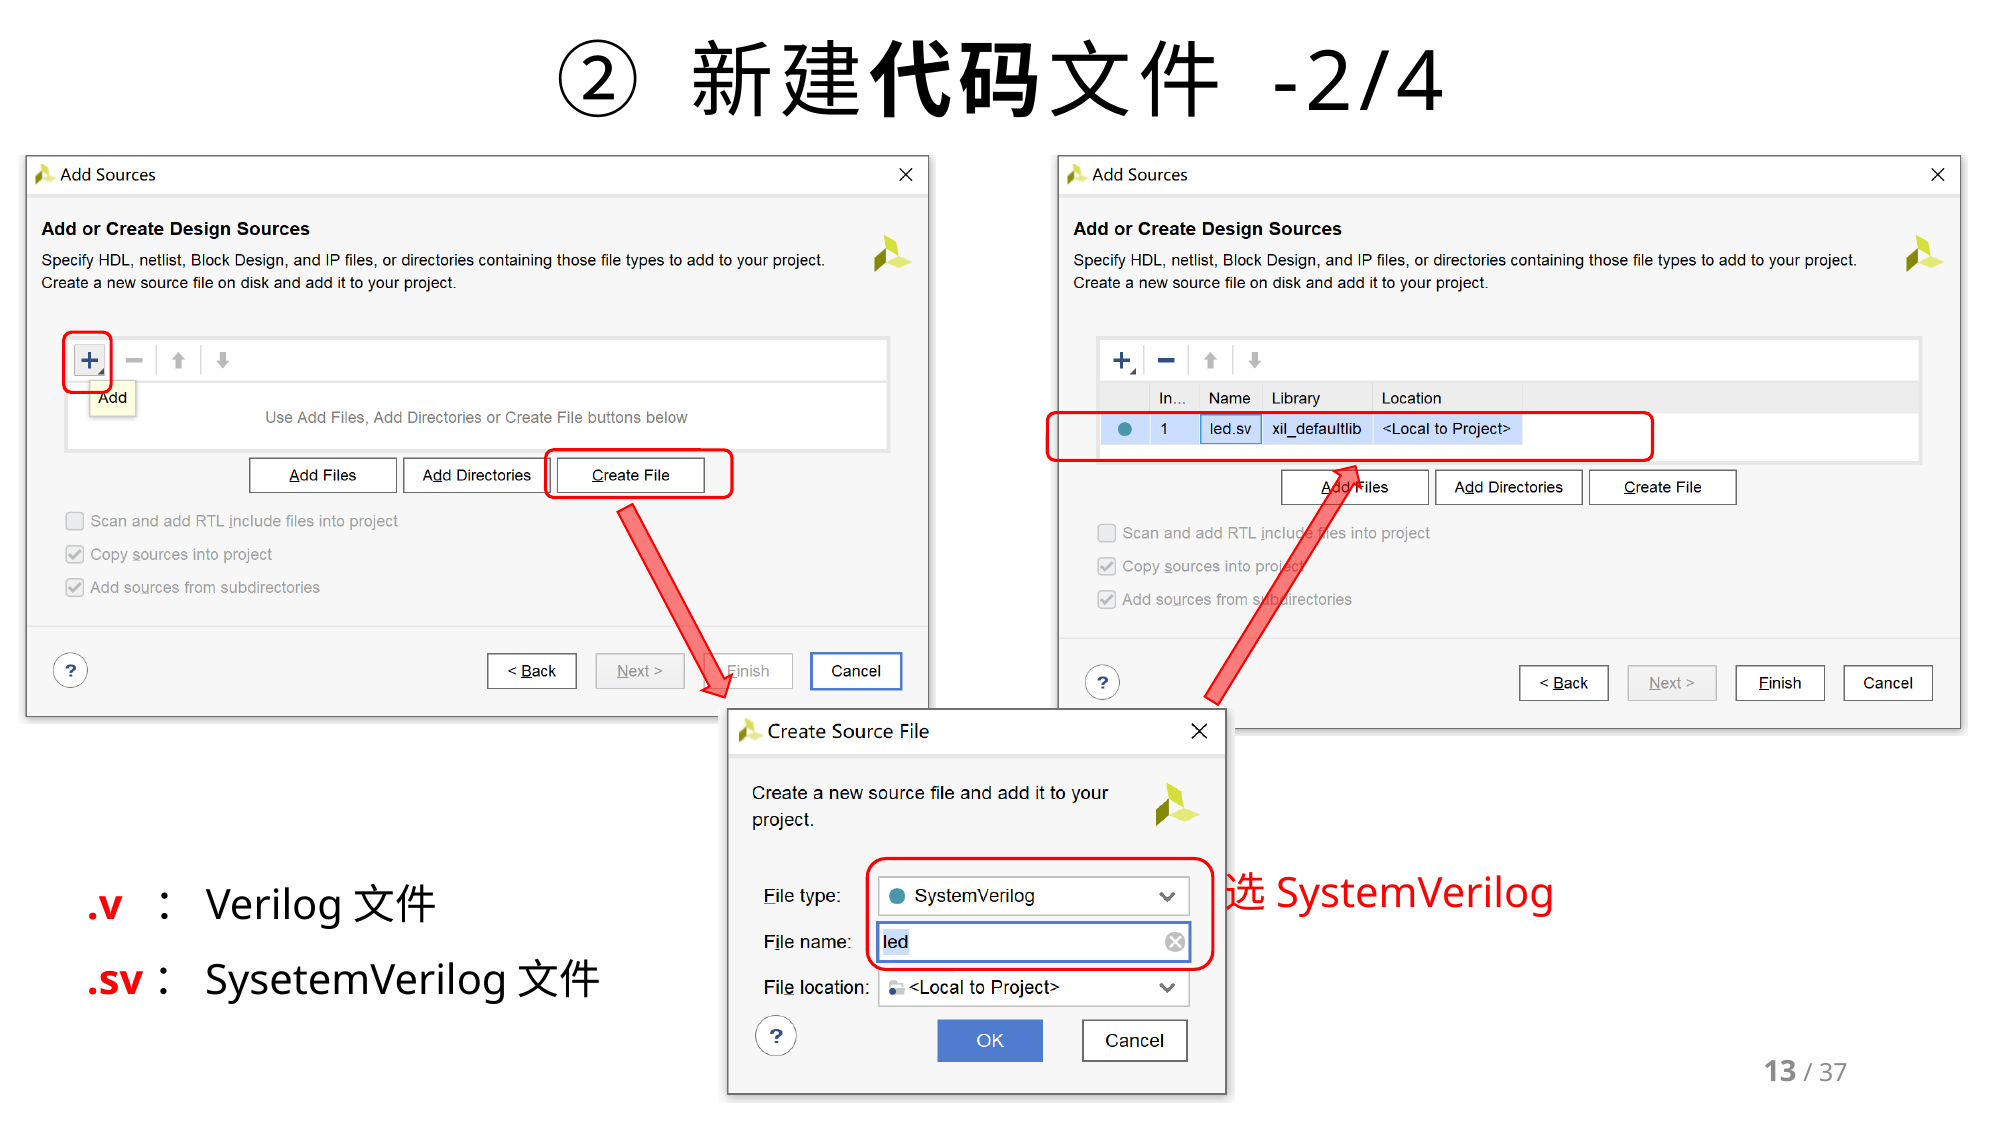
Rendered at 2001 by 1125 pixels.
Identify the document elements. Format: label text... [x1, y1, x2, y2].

text_box .v ：Verilog文件 .sv：SysetemVerilog文件 [72, 845, 617, 1010]
text_box 选SystemVerilog [1235, 858, 1570, 924]
text_box [1046, 413, 1050, 460]
title ② 新建代码文件 -2/4 [0, 0, 2000, 137]
slide_number 13 / 37 [1412, 1042, 1863, 1103]
picture [18, 155, 1968, 1103]
